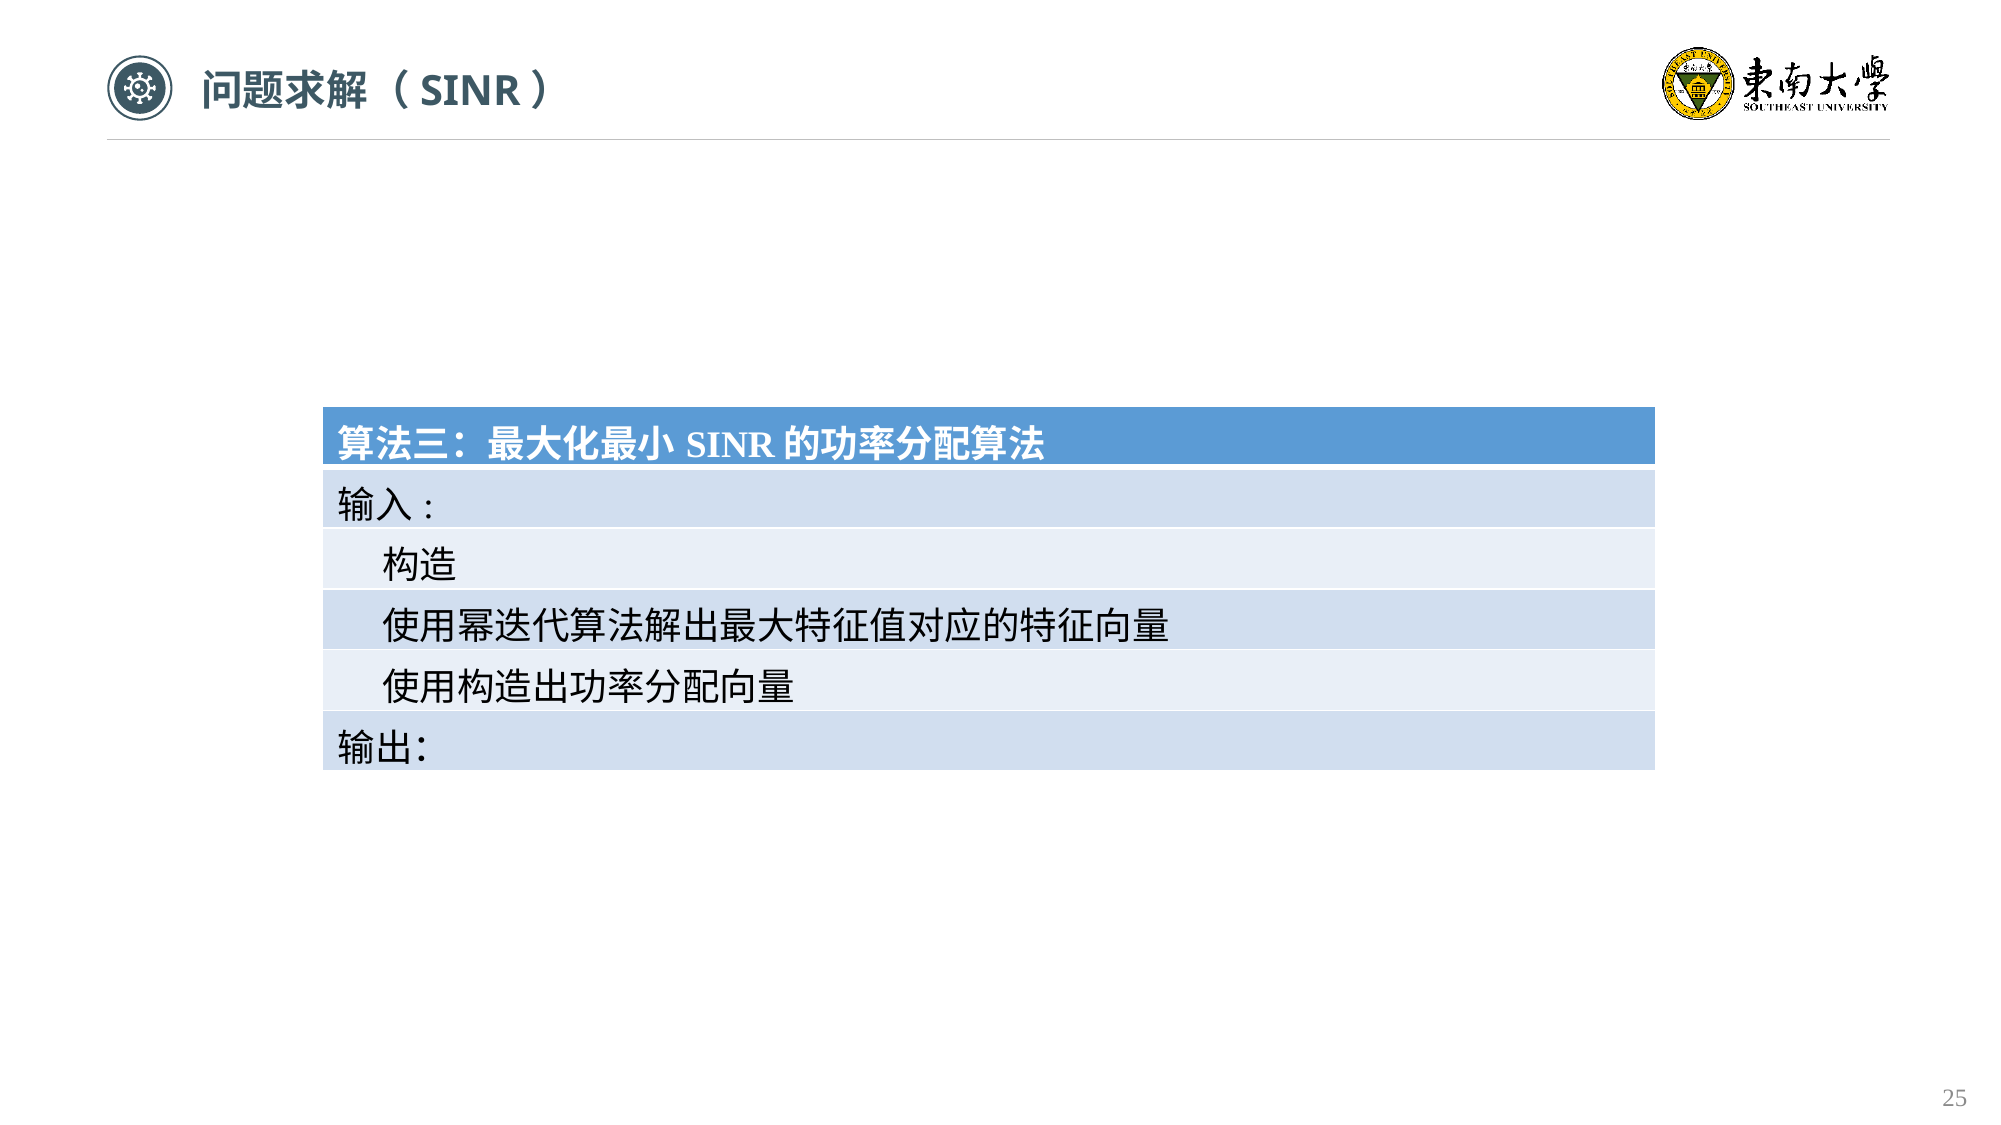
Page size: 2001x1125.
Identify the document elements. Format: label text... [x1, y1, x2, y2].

picture [1662, 47, 1889, 120]
text_box 问题求解（SINR） [201, 56, 1284, 122]
text_box [103, 178, 1937, 1112]
